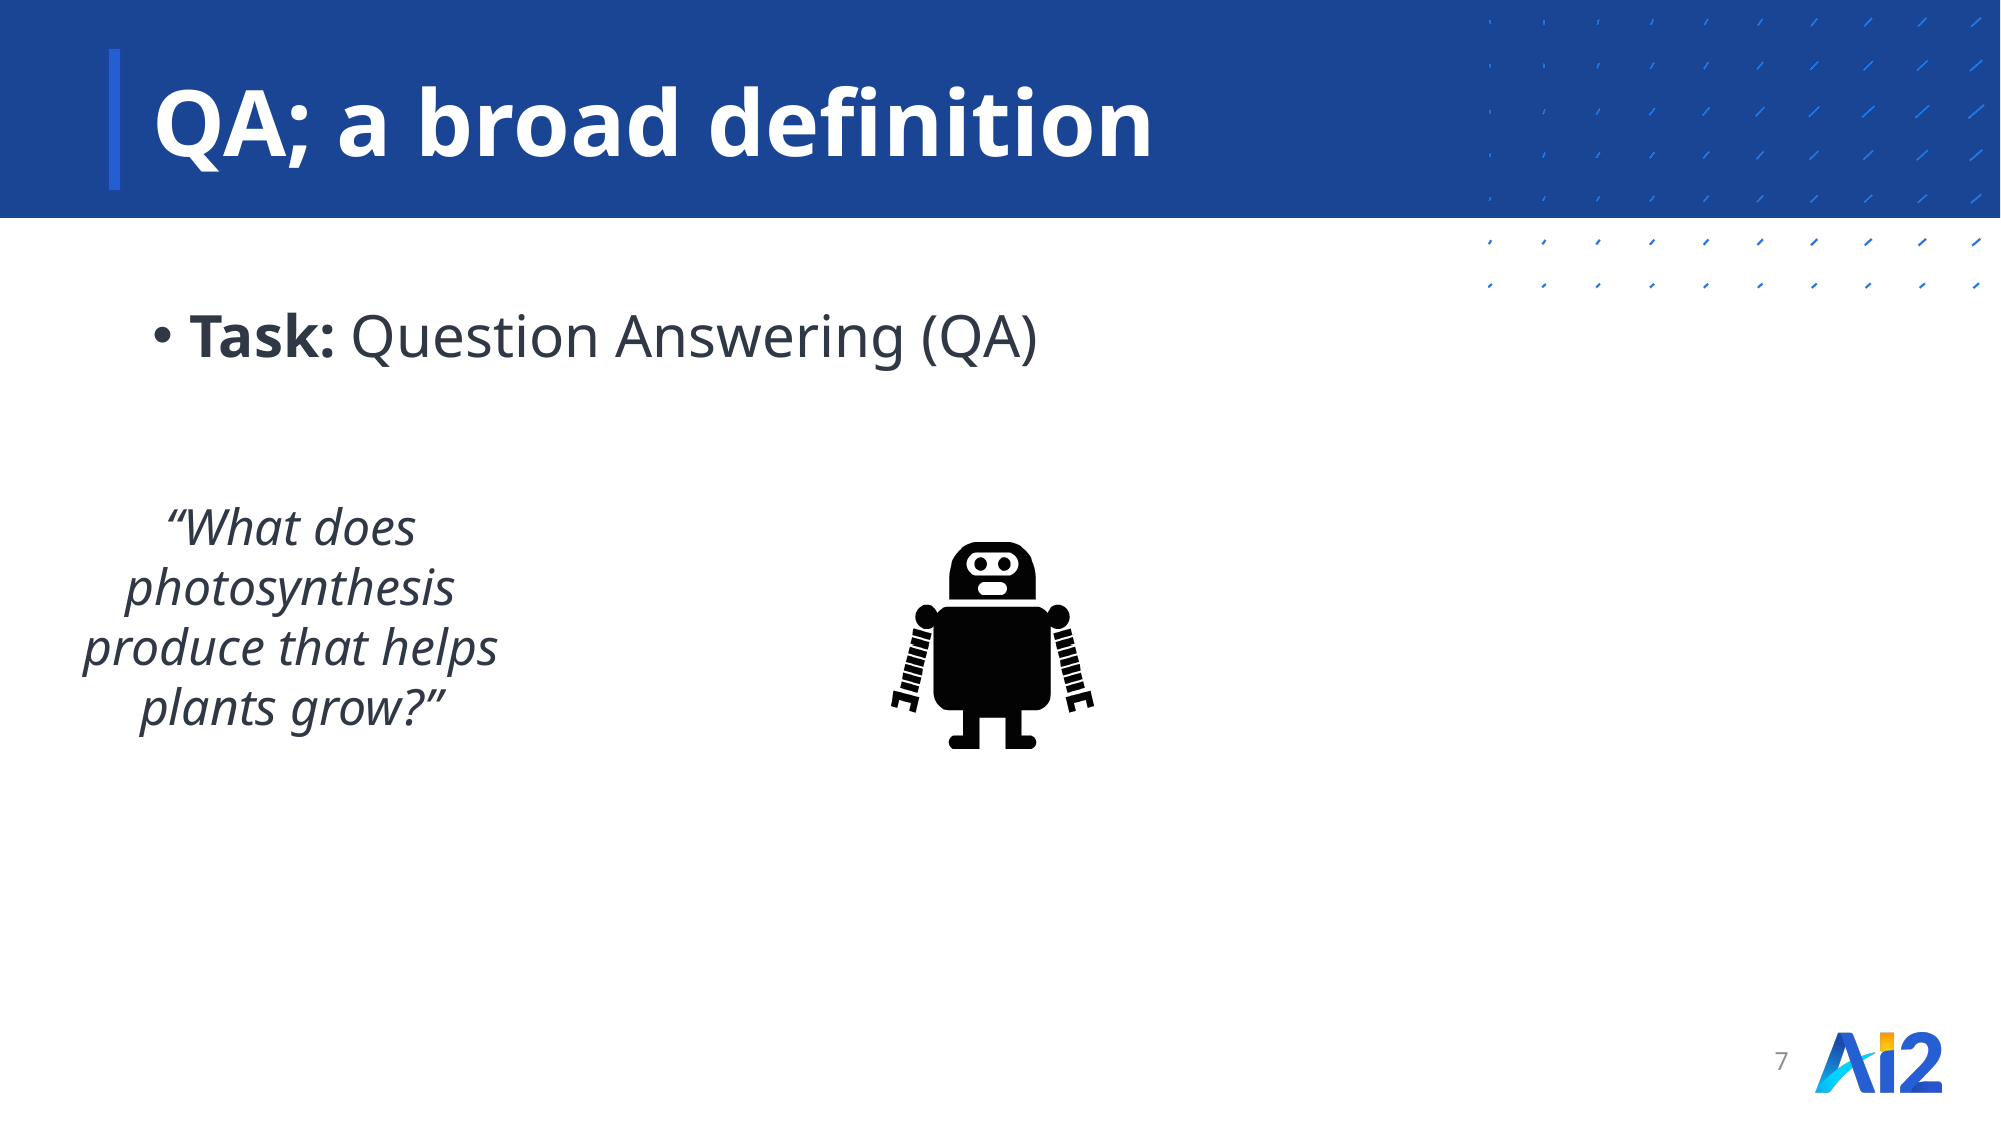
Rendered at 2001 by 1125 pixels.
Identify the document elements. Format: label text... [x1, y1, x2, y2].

picture [1487, 0, 2000, 289]
text_box “What does photosynthesis produce that helps plants grow?” [30, 487, 552, 743]
title QA; a broad definition [137, 47, 1863, 206]
slide_number 7 [1716, 1032, 1804, 1093]
picture [863, 503, 1120, 788]
picture [1815, 1032, 1942, 1093]
list Task: Question Answering (QA) [137, 299, 1863, 1014]
